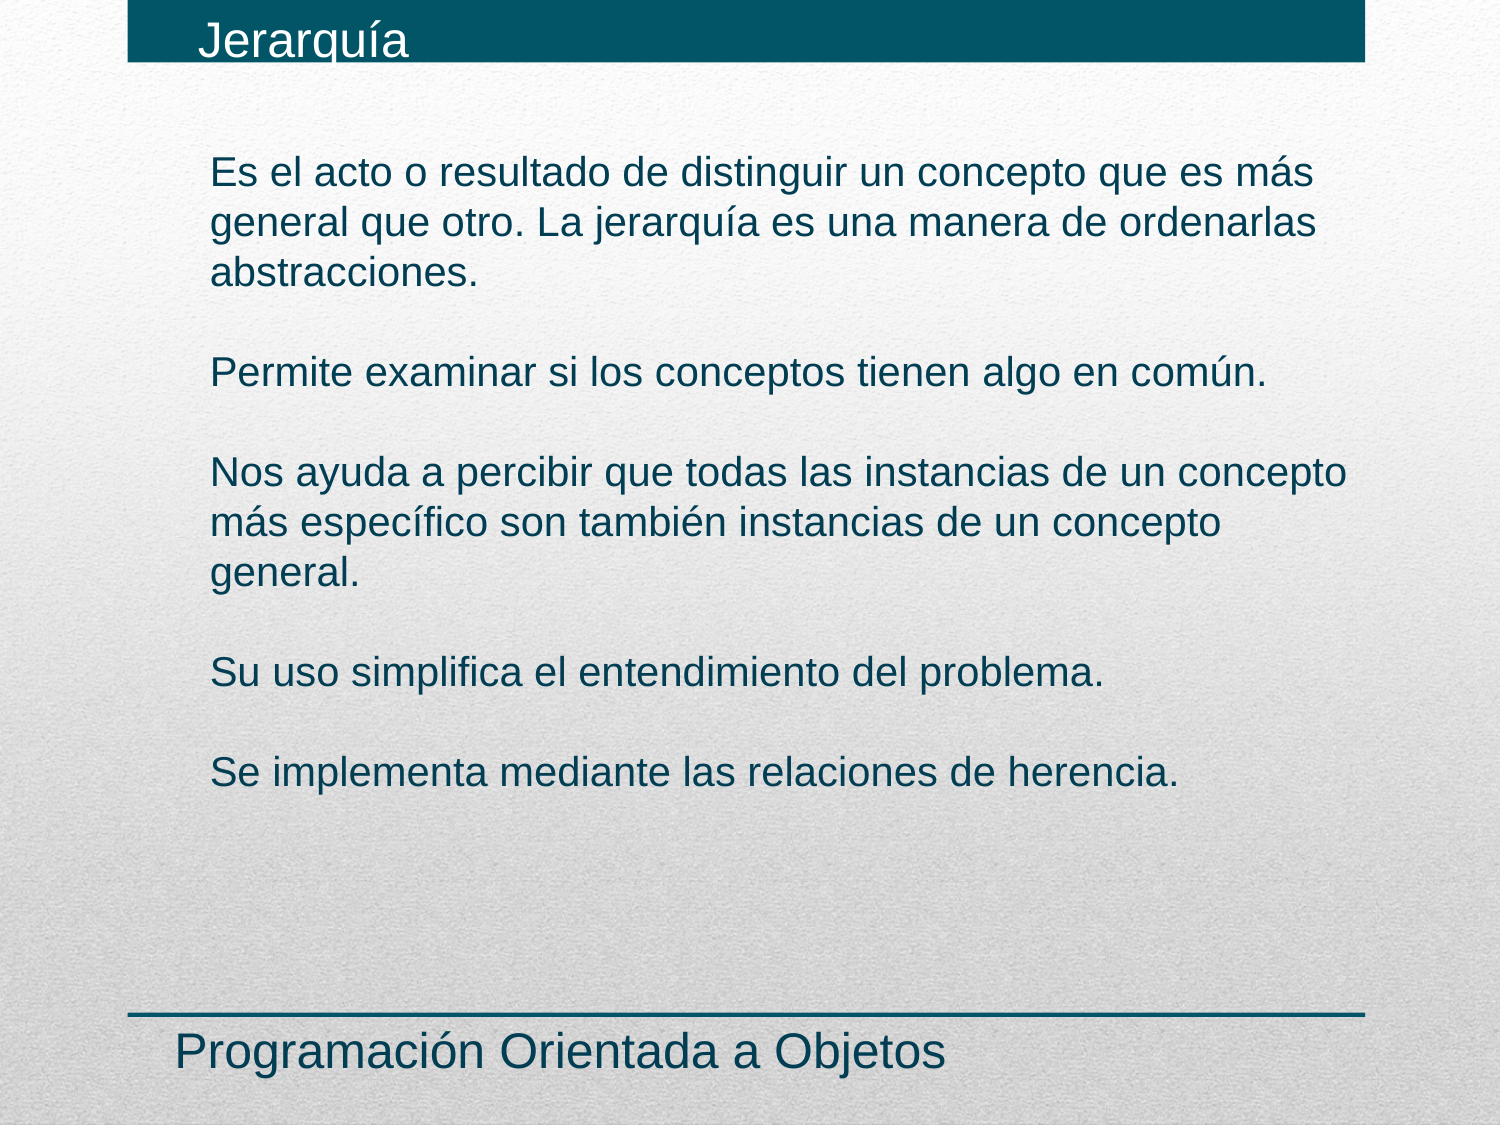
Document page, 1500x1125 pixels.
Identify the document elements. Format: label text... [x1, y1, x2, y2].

text_box Es el acto o resultado de distinguir un concepto que es más general que otro. La jerarquía es una manera de ordenarlas abstracciones. Permite examinar si los conceptos tienen algo en común. Nos ayuda a percibir que todas las instancias de un concepto más específico son también instancias de un concepto general. Su uso simplifica el entendimiento del problema. Se implementa mediante las relaciones de herencia. [194, 137, 1376, 703]
picture [0, 0, 1500, 1125]
text_box Jerarquía [183, 0, 538, 75]
text_box Programación Orientada a Objetos [159, 1011, 1199, 1087]
